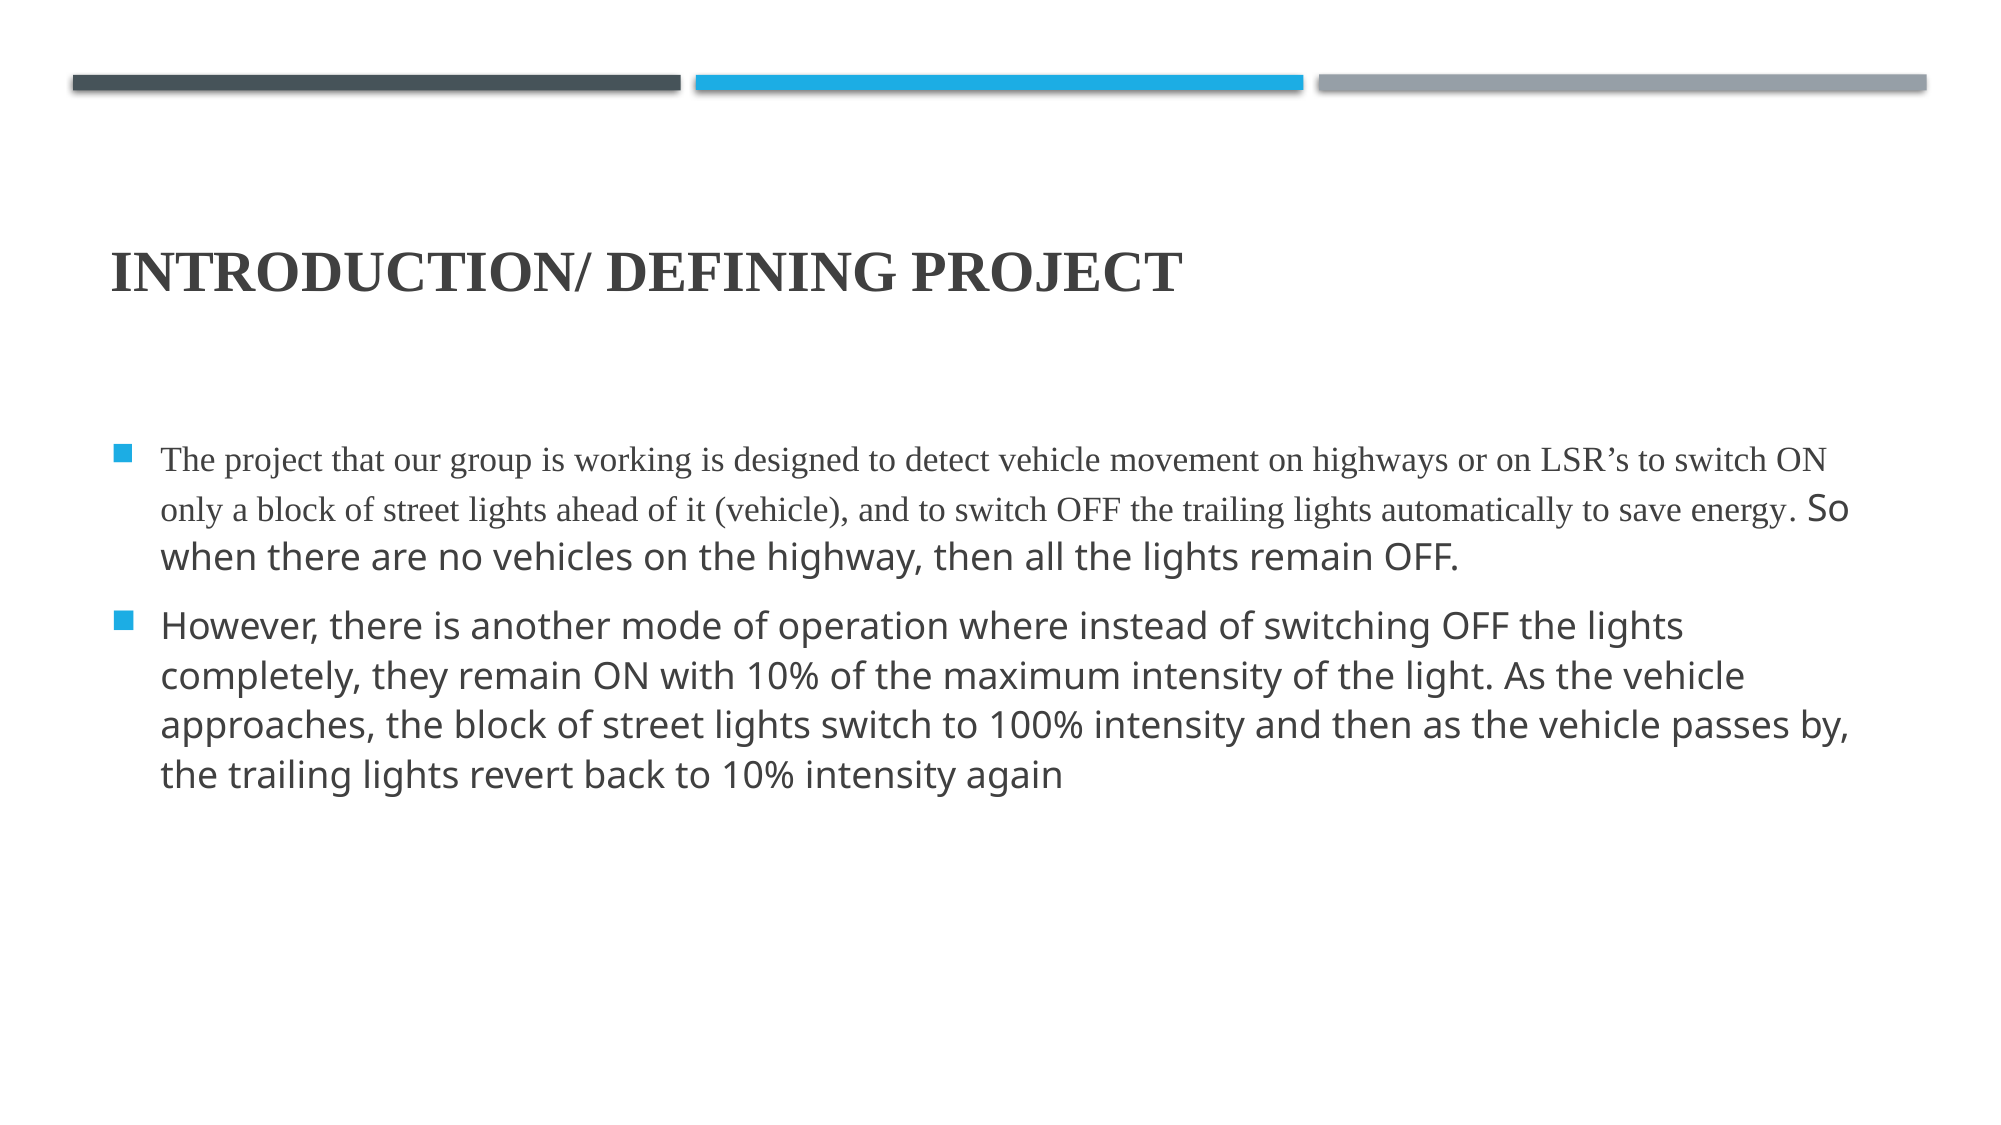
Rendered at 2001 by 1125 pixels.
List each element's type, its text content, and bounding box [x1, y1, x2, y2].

title INTRODUCTION/ DEFINING PROJECT [95, 115, 1905, 311]
list The project that our group is working is designed to detect vehicle movement on highways or on LSR’s to switch ON only a block of street lights ahead of it (vehicle), and to switch OFF the trailing lights automatically to save energy. So when there are no vehicles on the highway, then all the lights remain OFF. However, there is another mode of operation where instead of switching OFF the lights completely, they remain ON with 10% of the maximum intensity of the light. As the vehicle approaches, the block of street lights switch to 100% intensity and then as the vehicle passes by, the trailing lights revert back to 10% intensity again [95, 383, 1905, 981]
